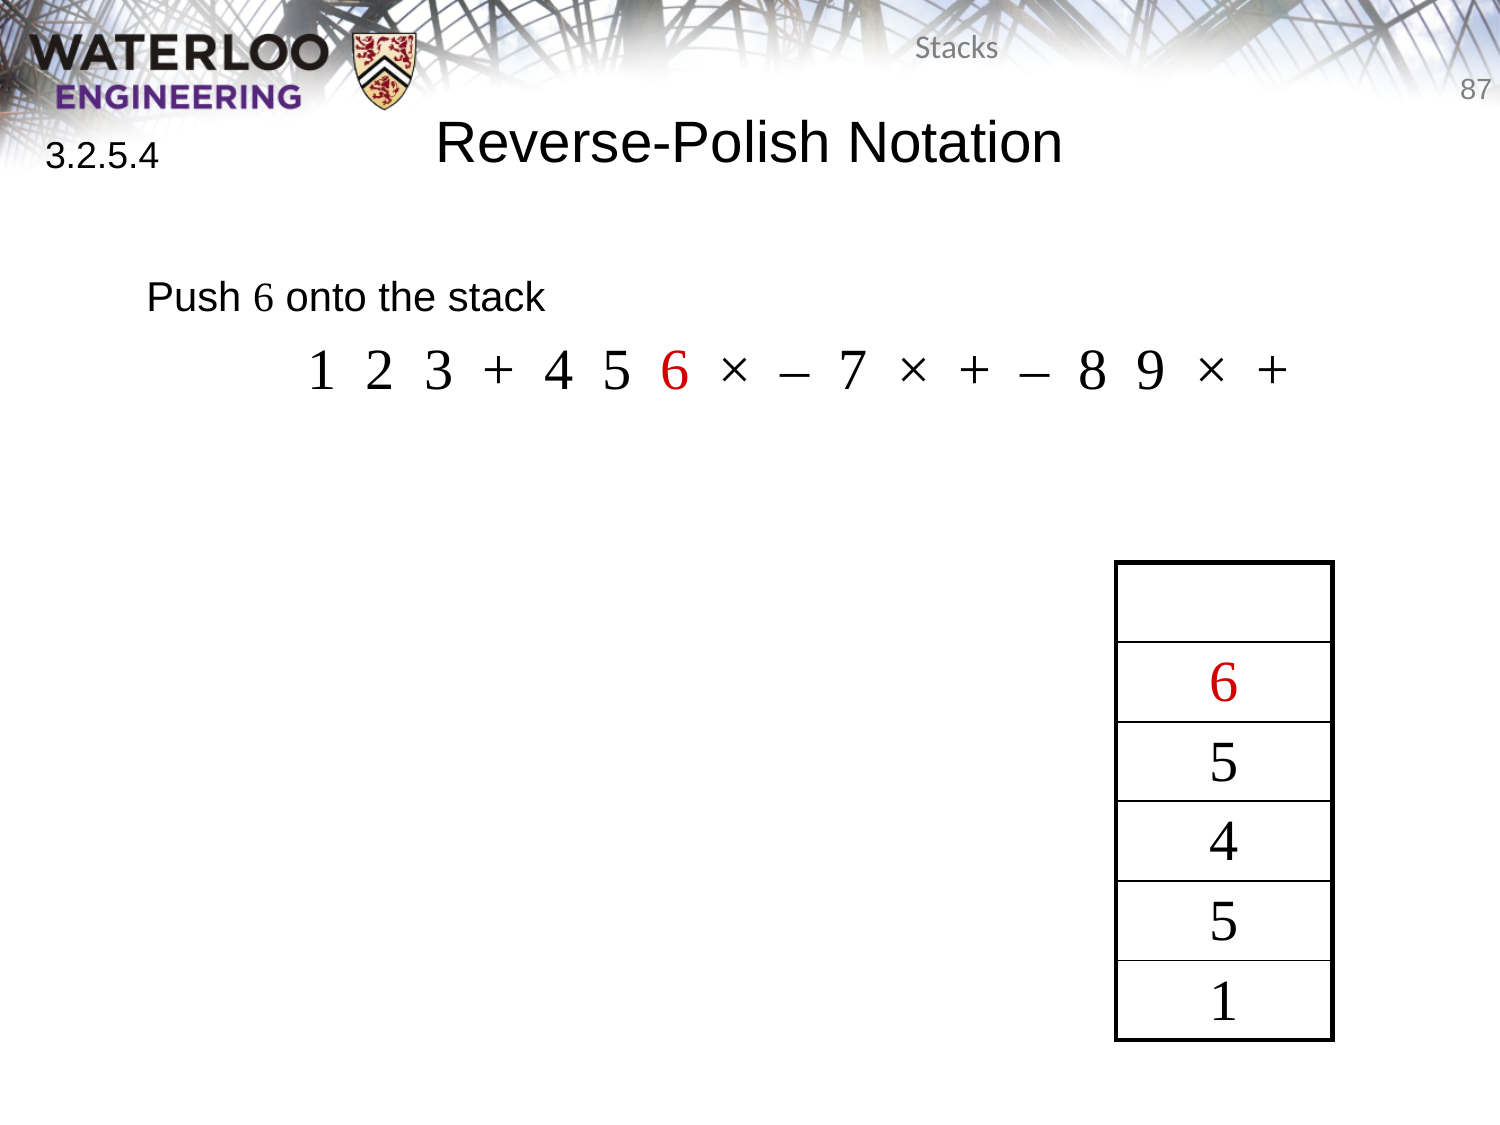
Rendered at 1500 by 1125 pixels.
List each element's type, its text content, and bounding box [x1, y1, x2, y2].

table_cell 5 [1118, 723, 1330, 800]
table_cell 4 [1118, 802, 1330, 880]
title Reverse-Polish Notation [74, 44, 1426, 233]
list Push 6 onto the stack 1 2 3 + 4 5 6 × – 7 × + – 8 9 × + [74, 262, 1426, 1006]
table_cell 6 [1118, 643, 1330, 721]
table_header [1118, 565, 1330, 641]
picture [0, 0, 1500, 1125]
text_box 3.2.5.4 [30, 124, 175, 184]
table_cell 1 [1118, 961, 1330, 1038]
table_cell 5 [1118, 882, 1330, 960]
